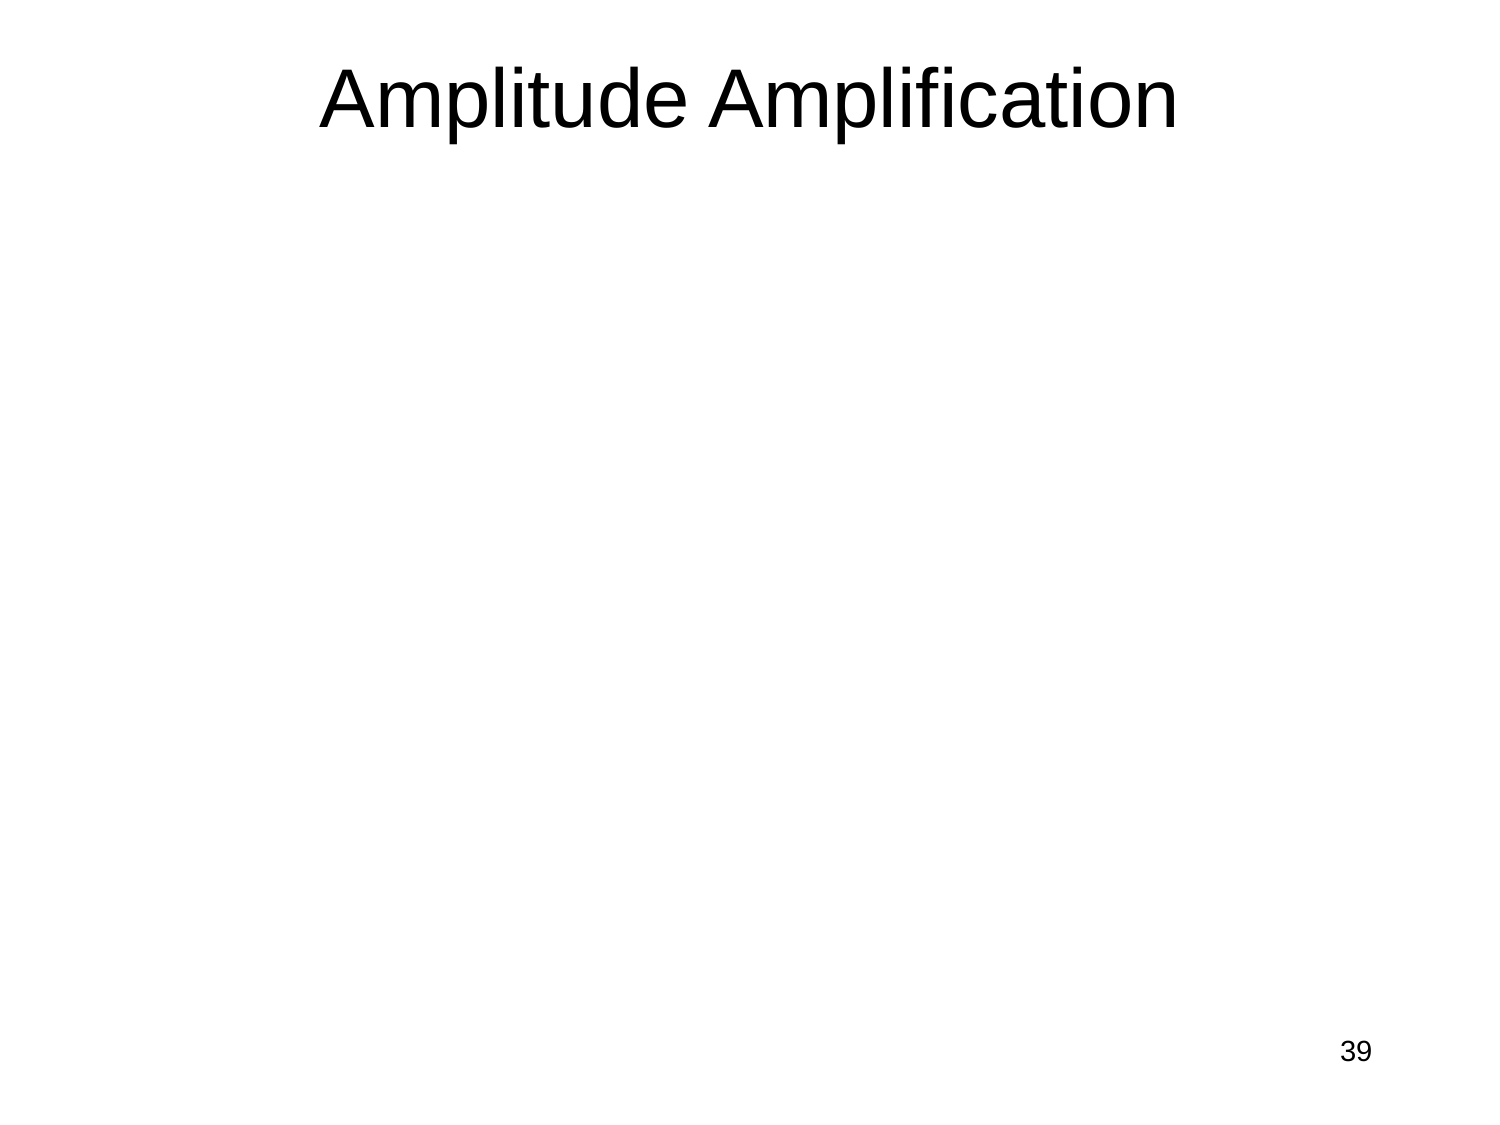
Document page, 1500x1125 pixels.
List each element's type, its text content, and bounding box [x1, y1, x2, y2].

slide_number 39 [1074, 1024, 1388, 1101]
title Amplitude Amplification [112, 37, 1388, 151]
